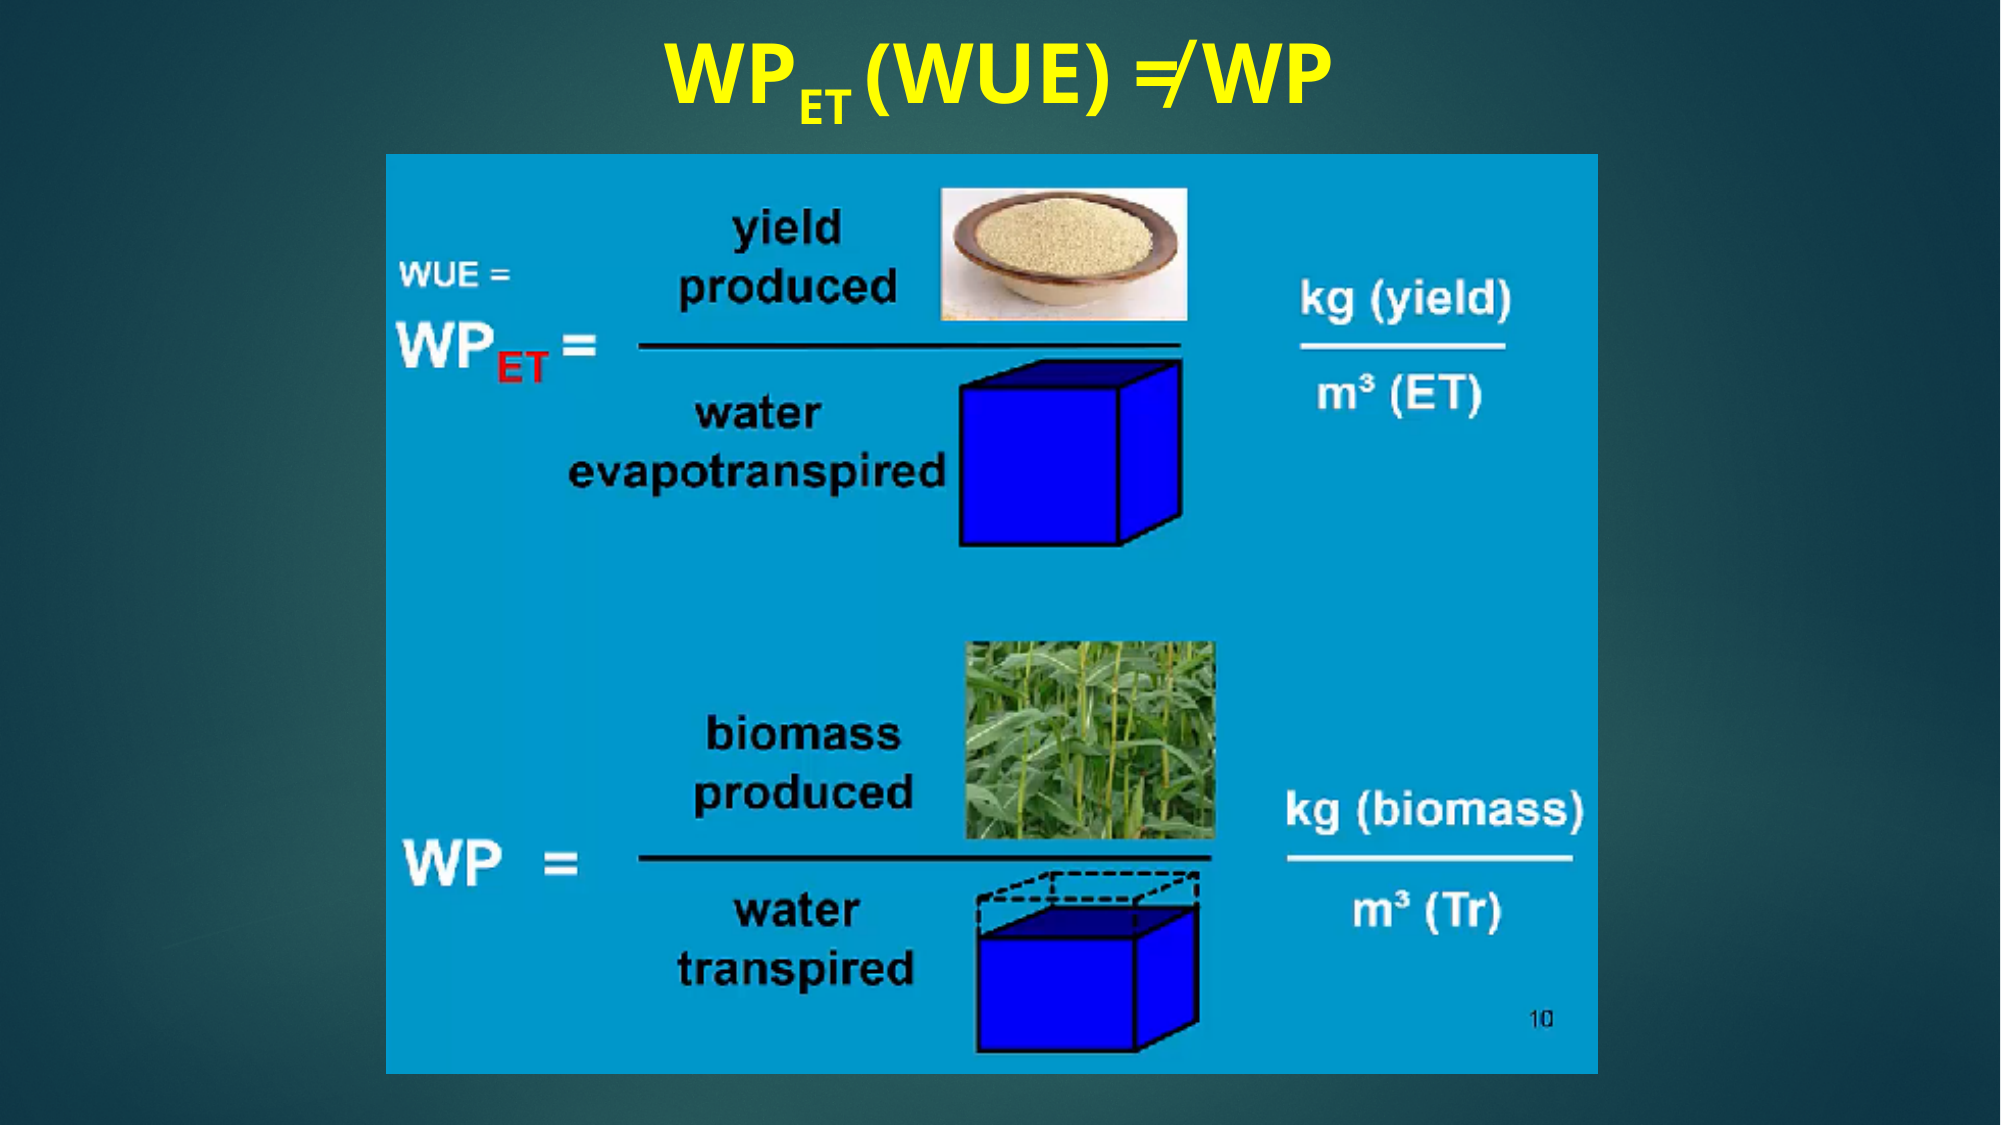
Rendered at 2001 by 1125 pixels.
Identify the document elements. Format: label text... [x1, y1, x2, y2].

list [386, 153, 1598, 1074]
text_box WPET (WUE) ≠ WP [0, 12, 2000, 142]
